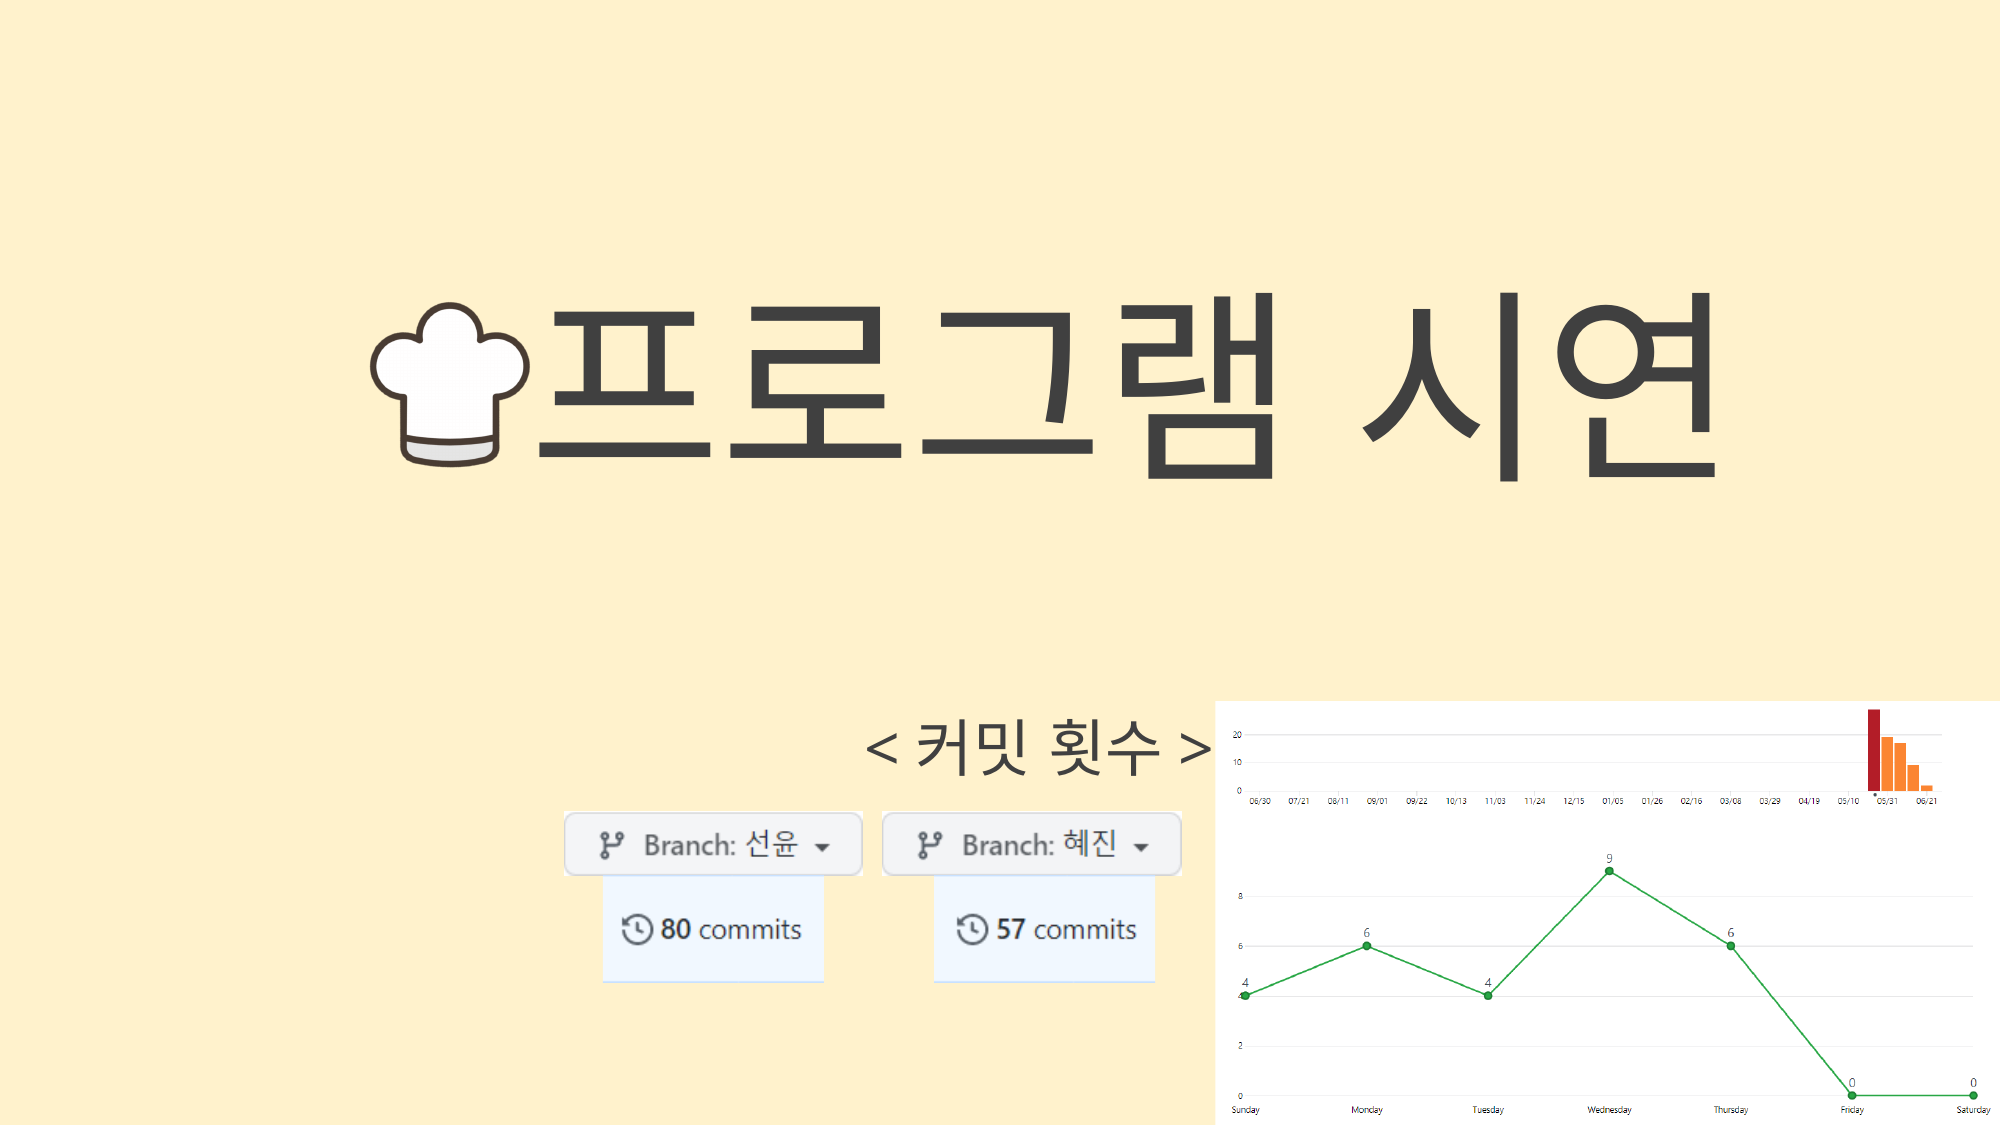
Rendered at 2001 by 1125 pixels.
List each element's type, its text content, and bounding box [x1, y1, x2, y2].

picture [882, 811, 1182, 983]
picture [564, 811, 863, 983]
picture [311, 252, 546, 478]
picture [1215, 701, 2000, 1125]
text_box <커밋 횟수> [833, 701, 1215, 792]
text_box 프로그램 시연 [417, 249, 1752, 515]
